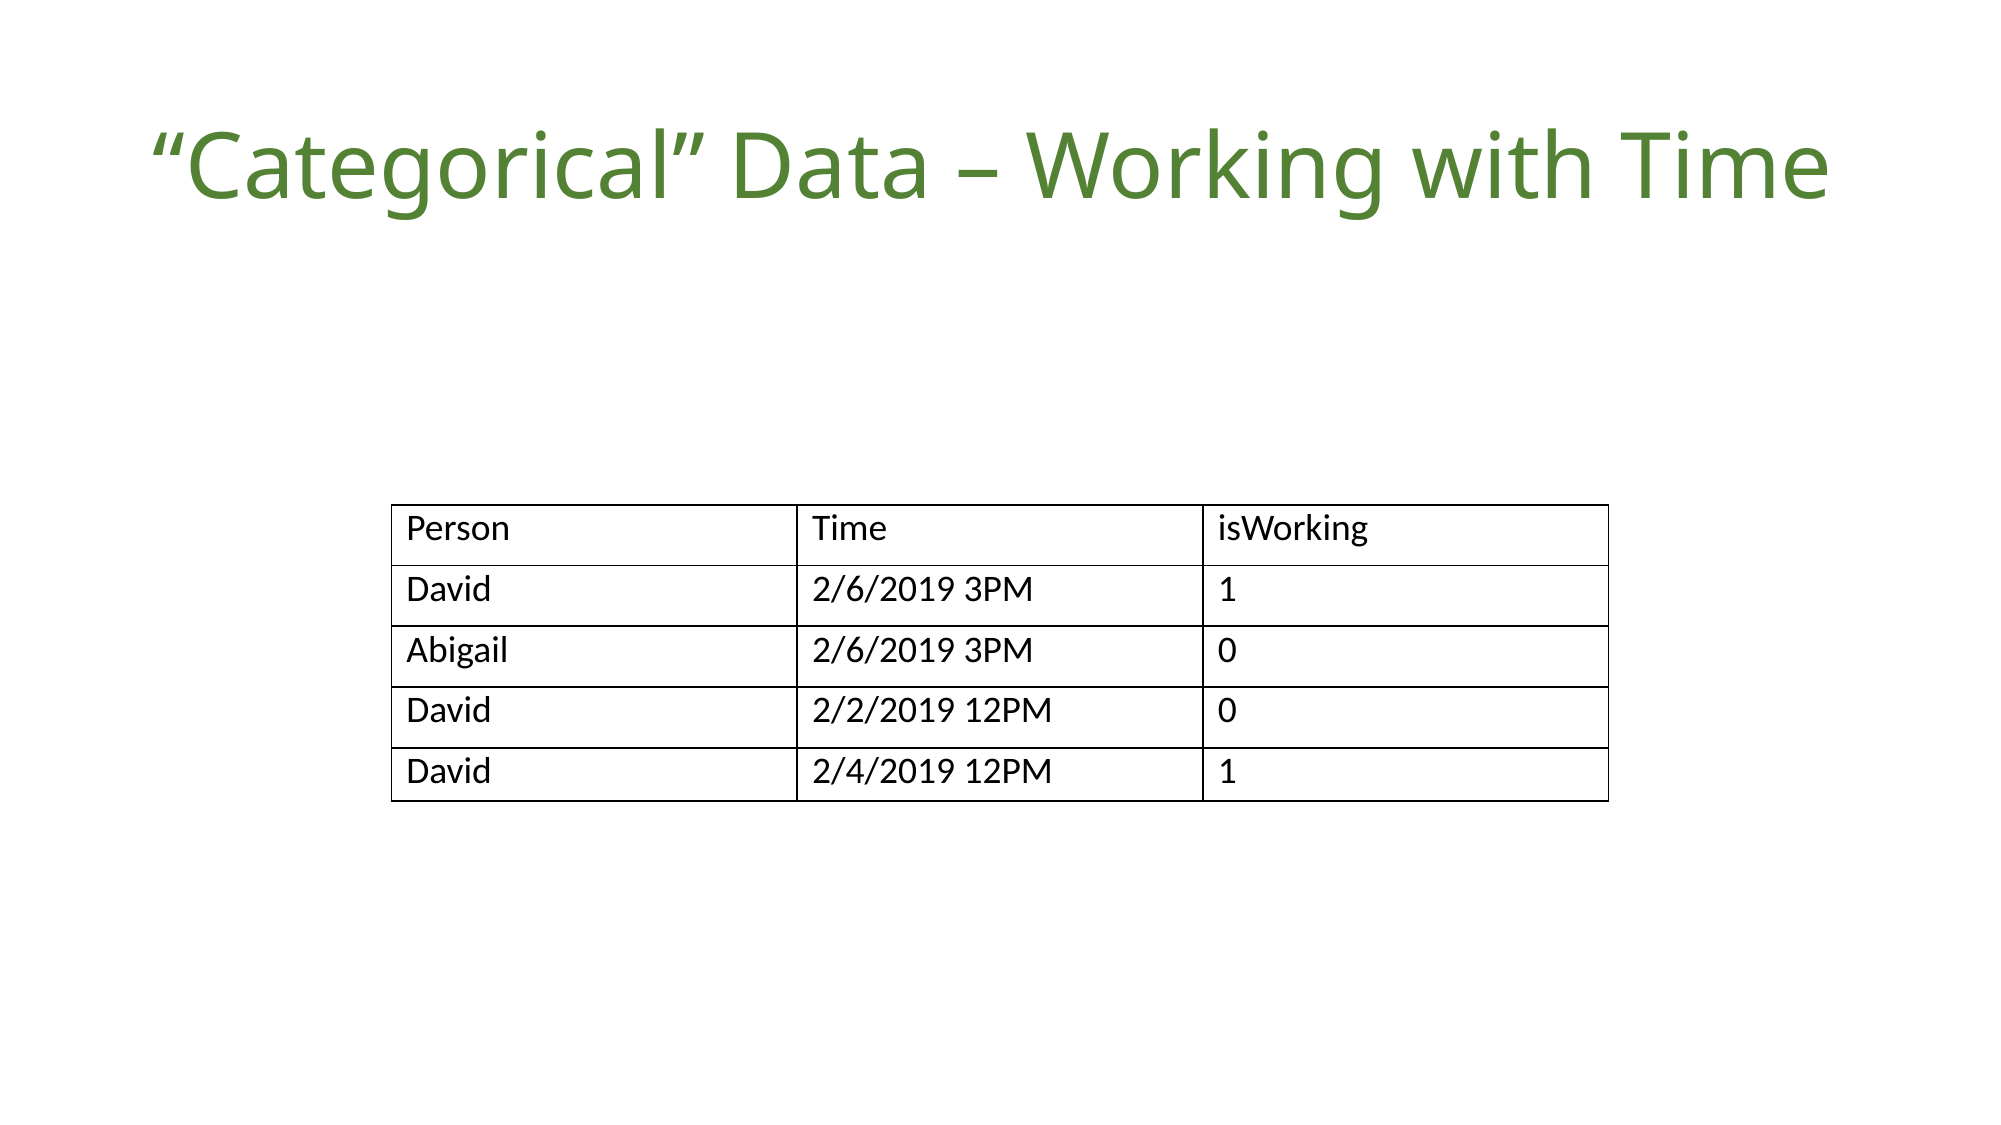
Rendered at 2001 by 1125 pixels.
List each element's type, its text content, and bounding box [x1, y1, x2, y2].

table_cell 1 [1204, 749, 1608, 800]
table_cell David [392, 749, 796, 800]
table_cell Abigail [392, 627, 796, 686]
table_cell 2/4/2019 12PM [798, 749, 1202, 800]
table_cell 2/2/2019 12PM [798, 688, 1202, 747]
table_cell 2/6/2019 3PM [798, 566, 1202, 625]
table_header Time [798, 506, 1202, 565]
title “Categorical” Data – Working with Time [137, 59, 1863, 278]
table_cell 0 [1204, 688, 1608, 747]
table_header isWorking [1204, 506, 1608, 565]
table_cell 1 [1204, 566, 1608, 625]
table_cell David [392, 688, 796, 747]
table_header Person [392, 506, 796, 565]
table_cell 2/6/2019 3PM [798, 627, 1202, 686]
table_cell David [392, 566, 796, 625]
table_cell 0 [1204, 627, 1608, 686]
